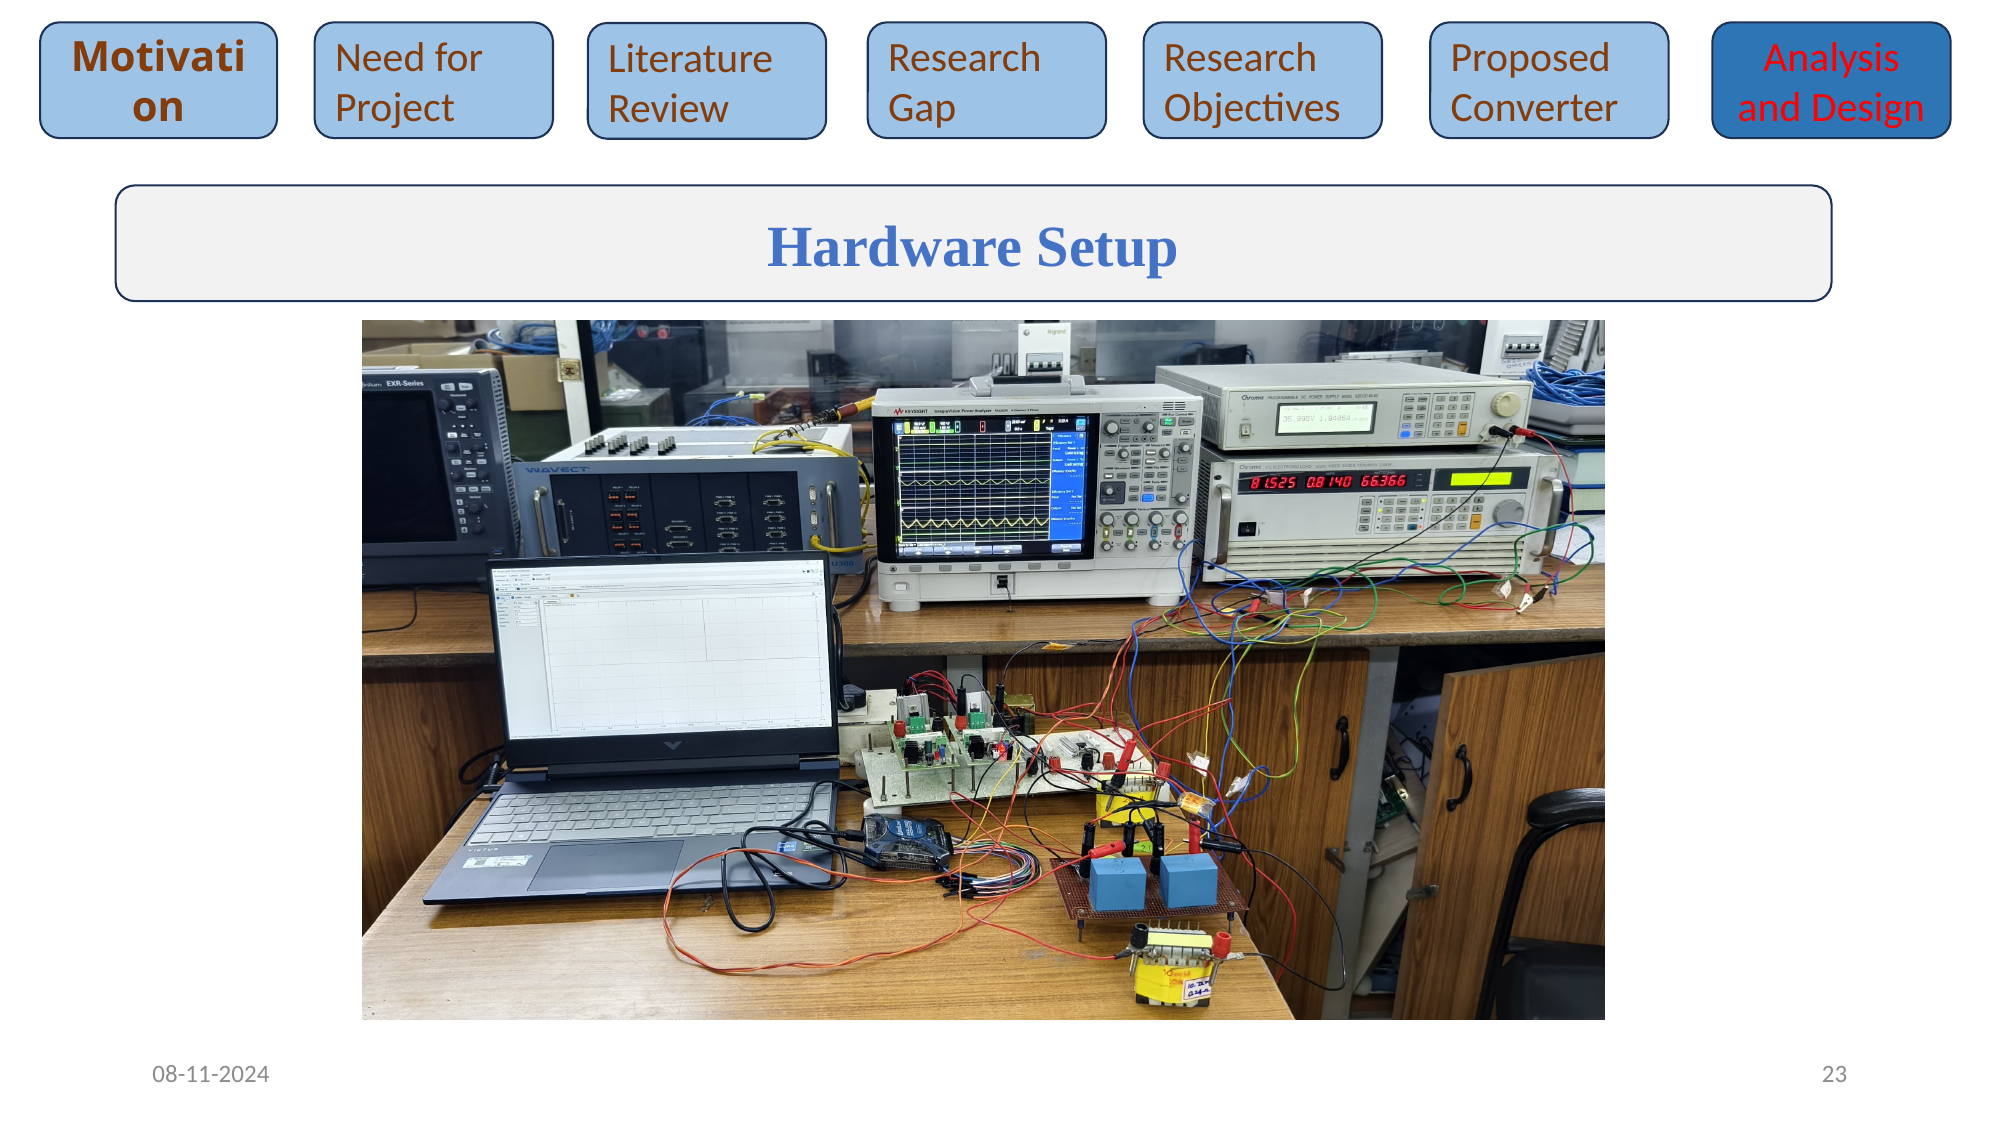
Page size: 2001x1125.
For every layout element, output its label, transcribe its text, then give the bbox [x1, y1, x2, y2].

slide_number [137, 1042, 588, 1103]
text_box Analysis and Design [1711, 21, 1952, 140]
text_box Need for Project [313, 21, 555, 140]
text_box Research Gap [866, 21, 1108, 140]
text_box Proposed Converter [1429, 21, 1670, 140]
text_box Hardware Setup [114, 184, 1833, 303]
text_box Literature Review [586, 21, 828, 140]
picture [362, 320, 1605, 1020]
slide_number 23 [1412, 1042, 1863, 1103]
text_box Motivation [39, 21, 279, 140]
text_box Research Objectives [1142, 21, 1384, 140]
